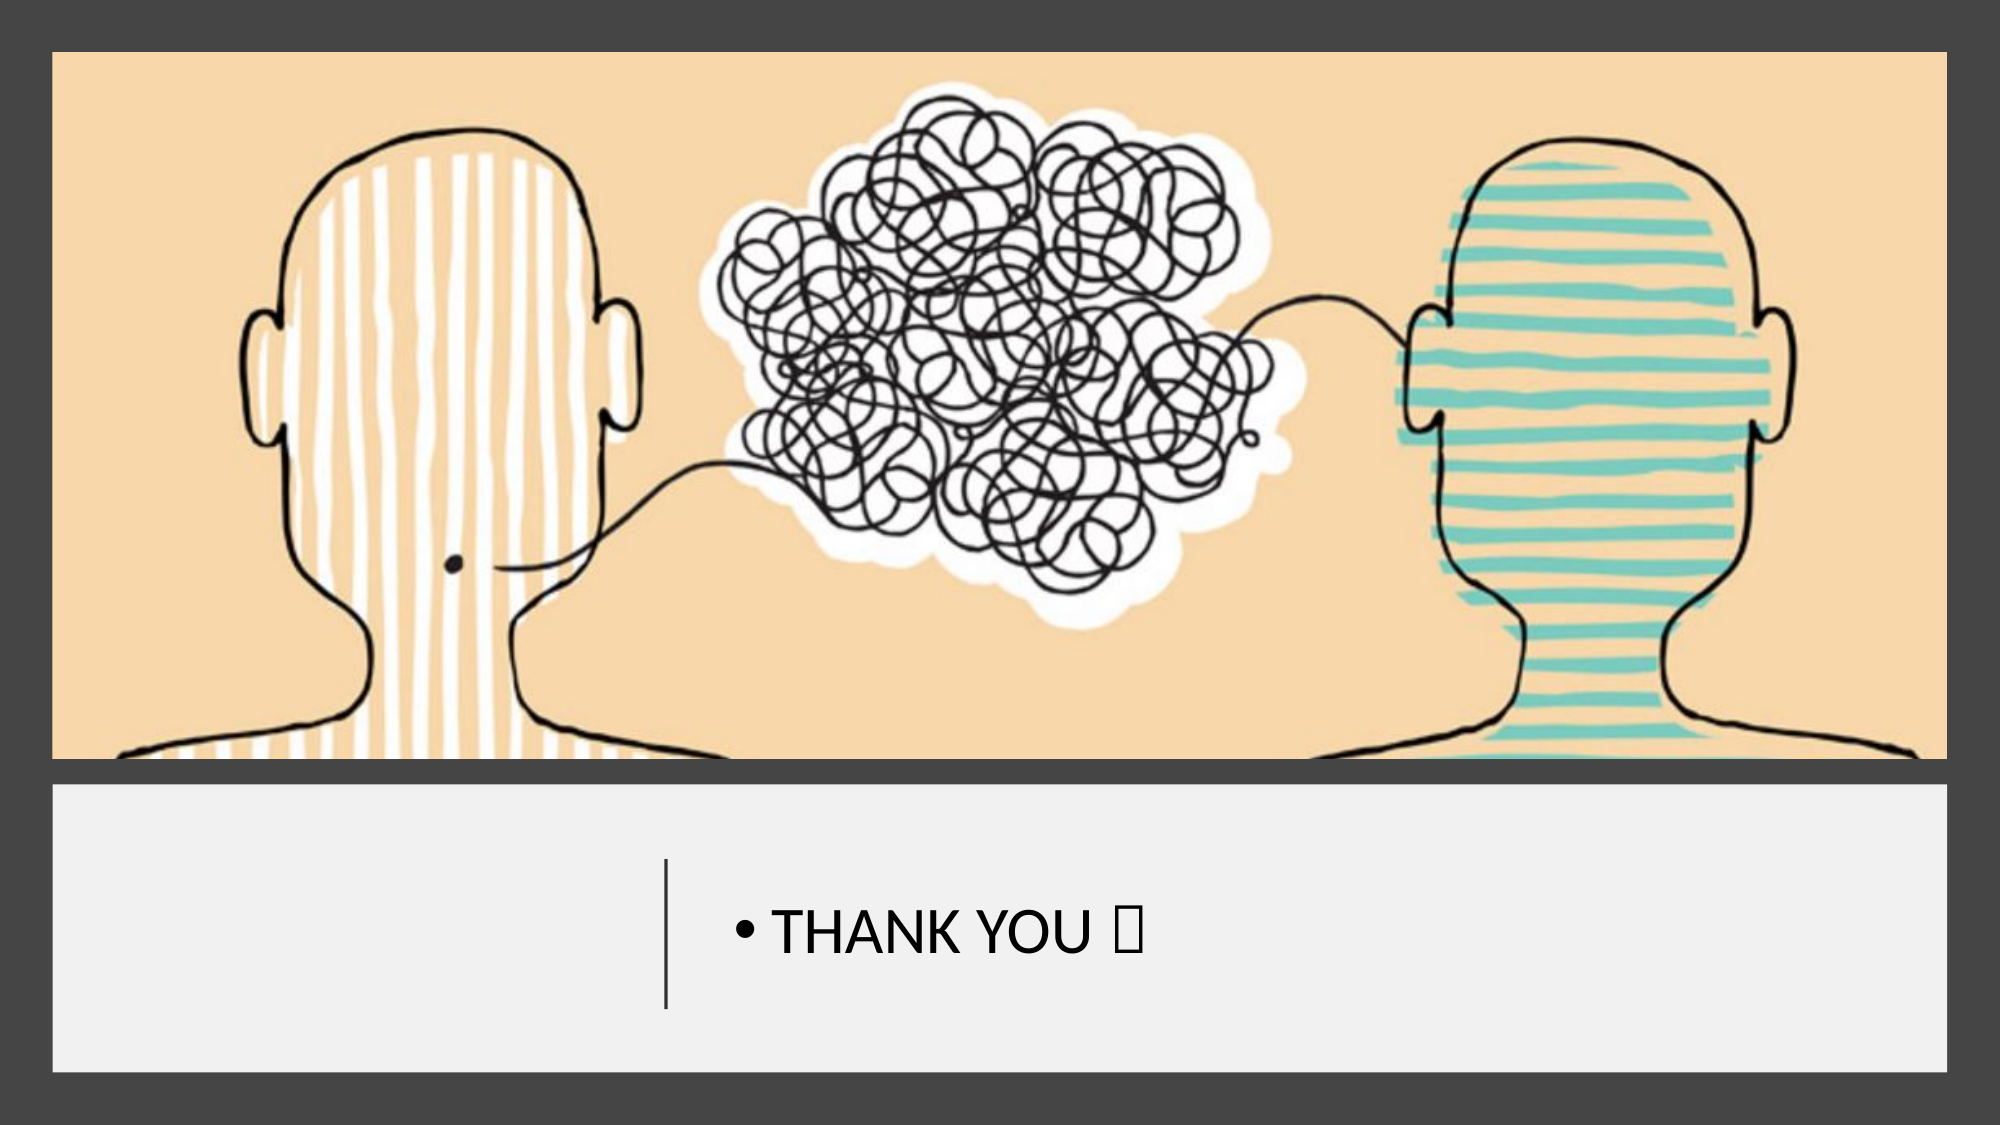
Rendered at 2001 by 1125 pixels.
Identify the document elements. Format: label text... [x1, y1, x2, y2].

text_box [0, 0, 2000, 1125]
text_box [52, 783, 1948, 1073]
picture [52, 52, 1947, 759]
list THANK YOU  [718, 821, 1863, 1043]
